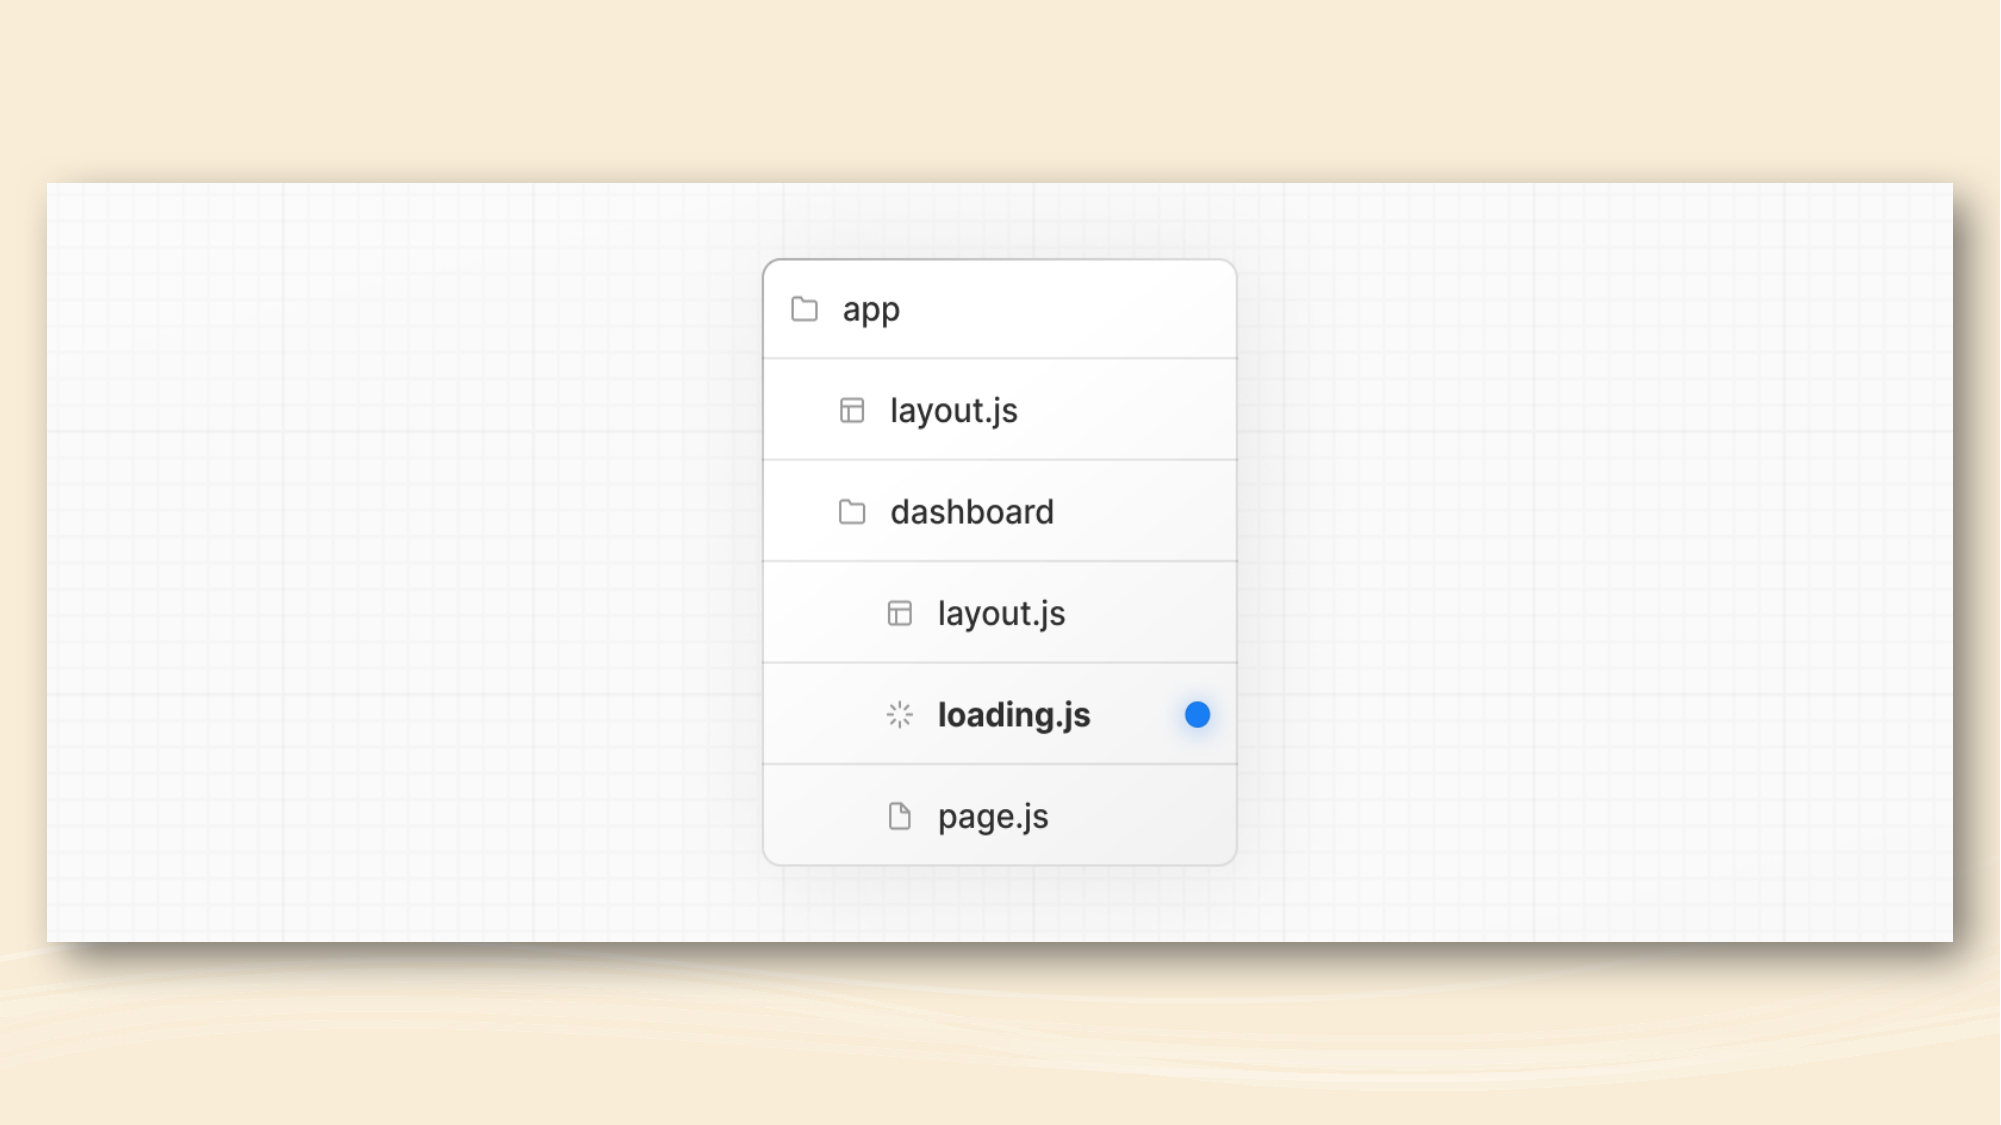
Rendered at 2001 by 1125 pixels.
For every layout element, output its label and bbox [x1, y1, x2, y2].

picture [47, 183, 1953, 942]
